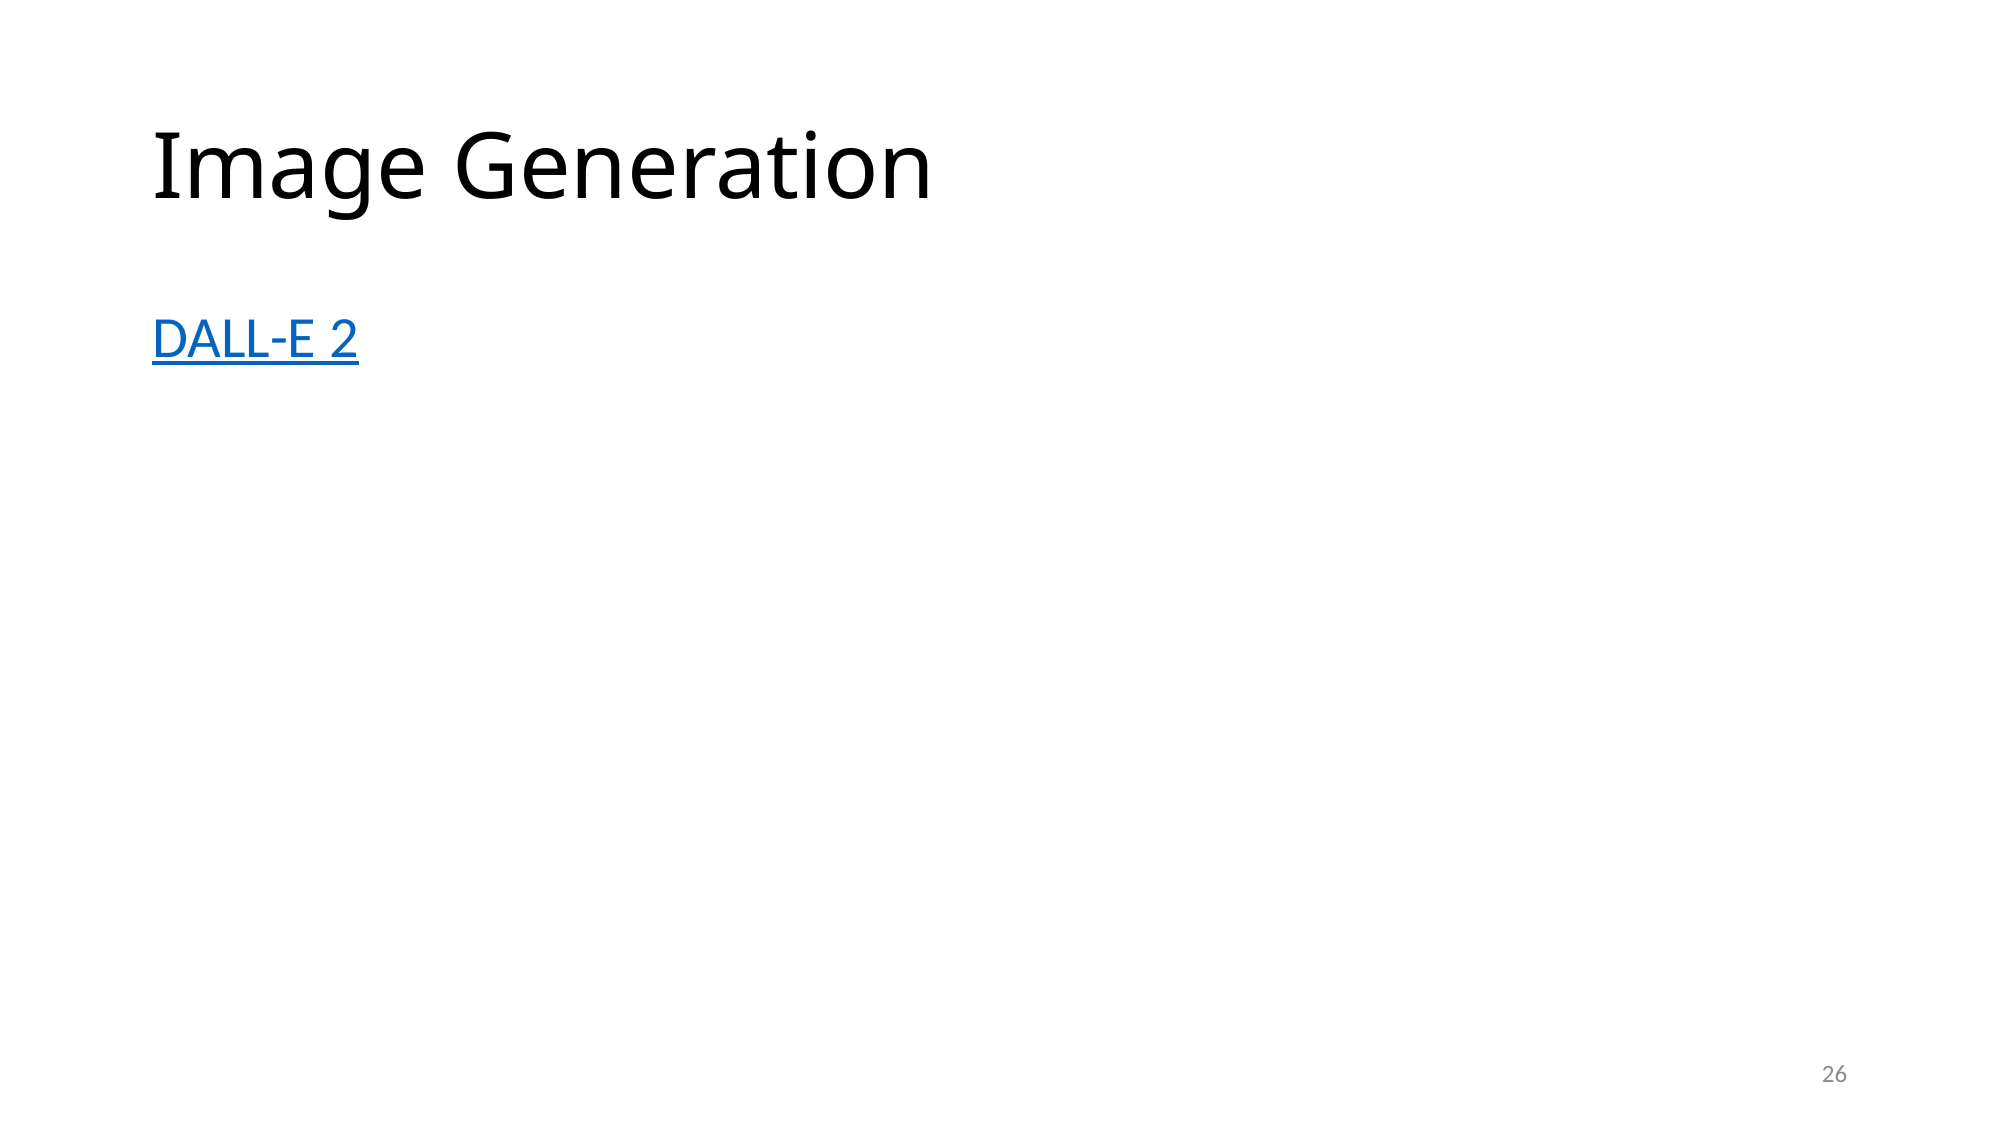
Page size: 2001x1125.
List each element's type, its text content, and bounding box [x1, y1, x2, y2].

slide_number 26 [1412, 1042, 1863, 1103]
list DALL-E 2 [137, 299, 1863, 1014]
title Image Generation [137, 59, 1863, 278]
